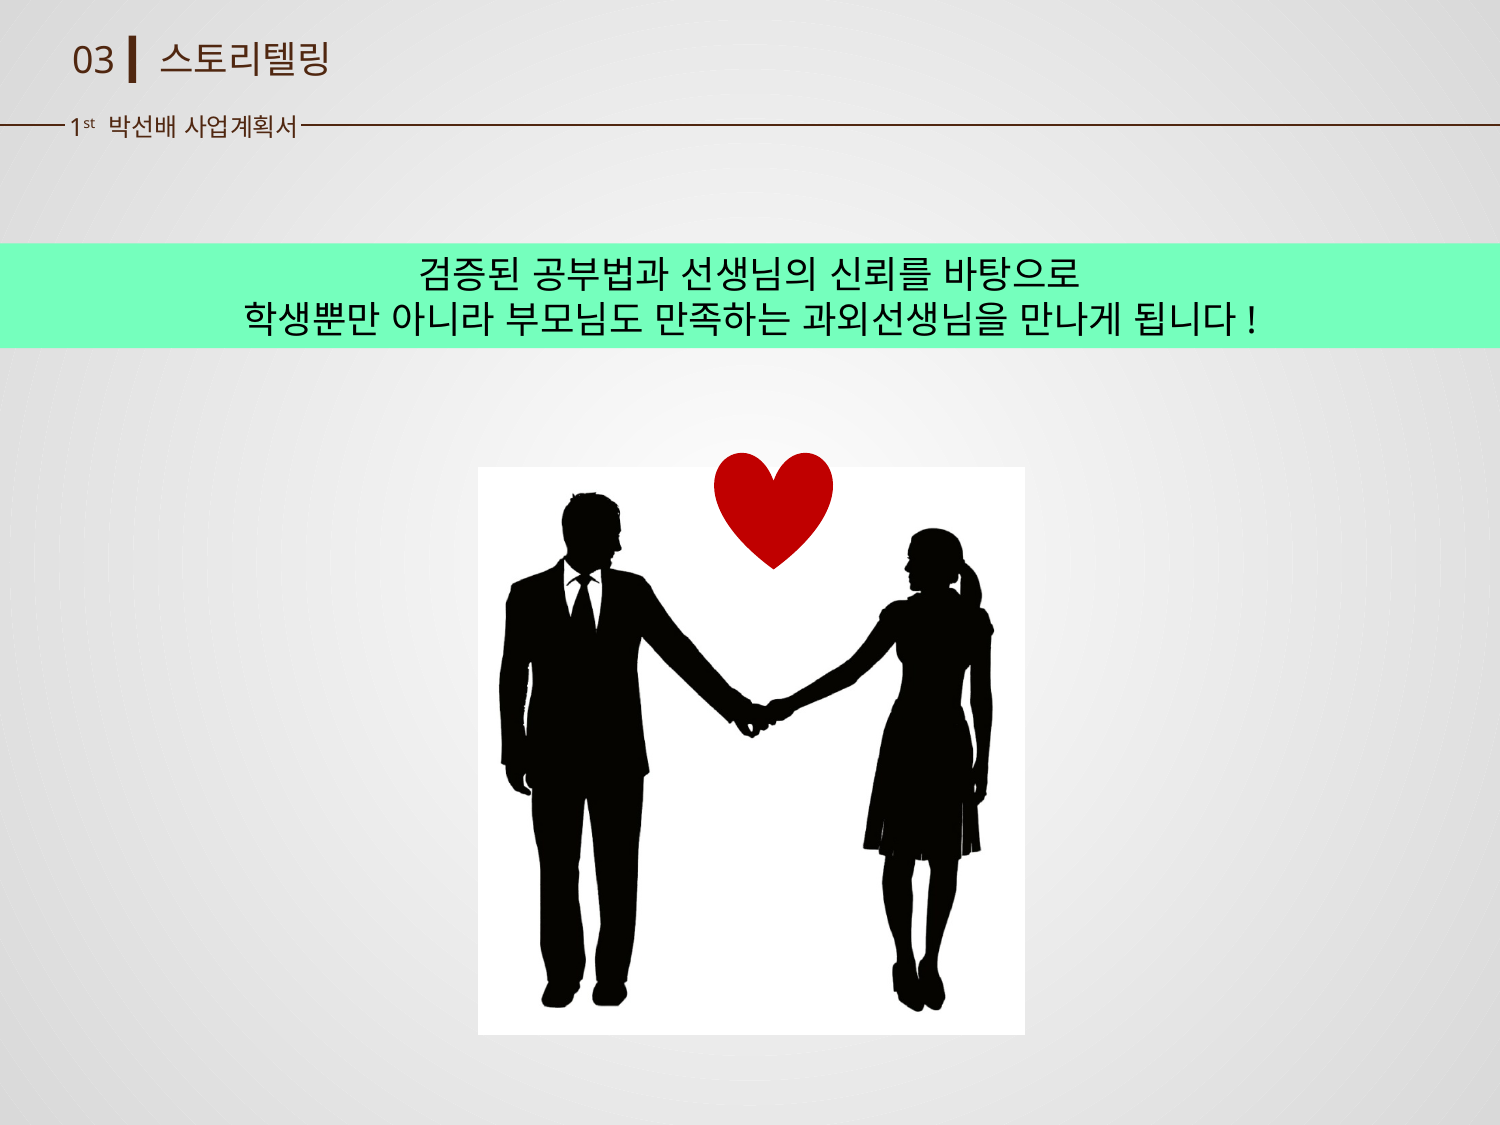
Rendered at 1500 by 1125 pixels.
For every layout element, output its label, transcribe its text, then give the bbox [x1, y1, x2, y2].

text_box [477, 451, 1025, 1036]
text_box 검증된 공부법과 선생님의 신뢰를 바탕으로 학생뿐만 아니라 부모님도 만족하는 과외선생님을 만나게 됩니다! [0, 243, 1500, 349]
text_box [55, 28, 356, 90]
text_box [0, 103, 1500, 150]
